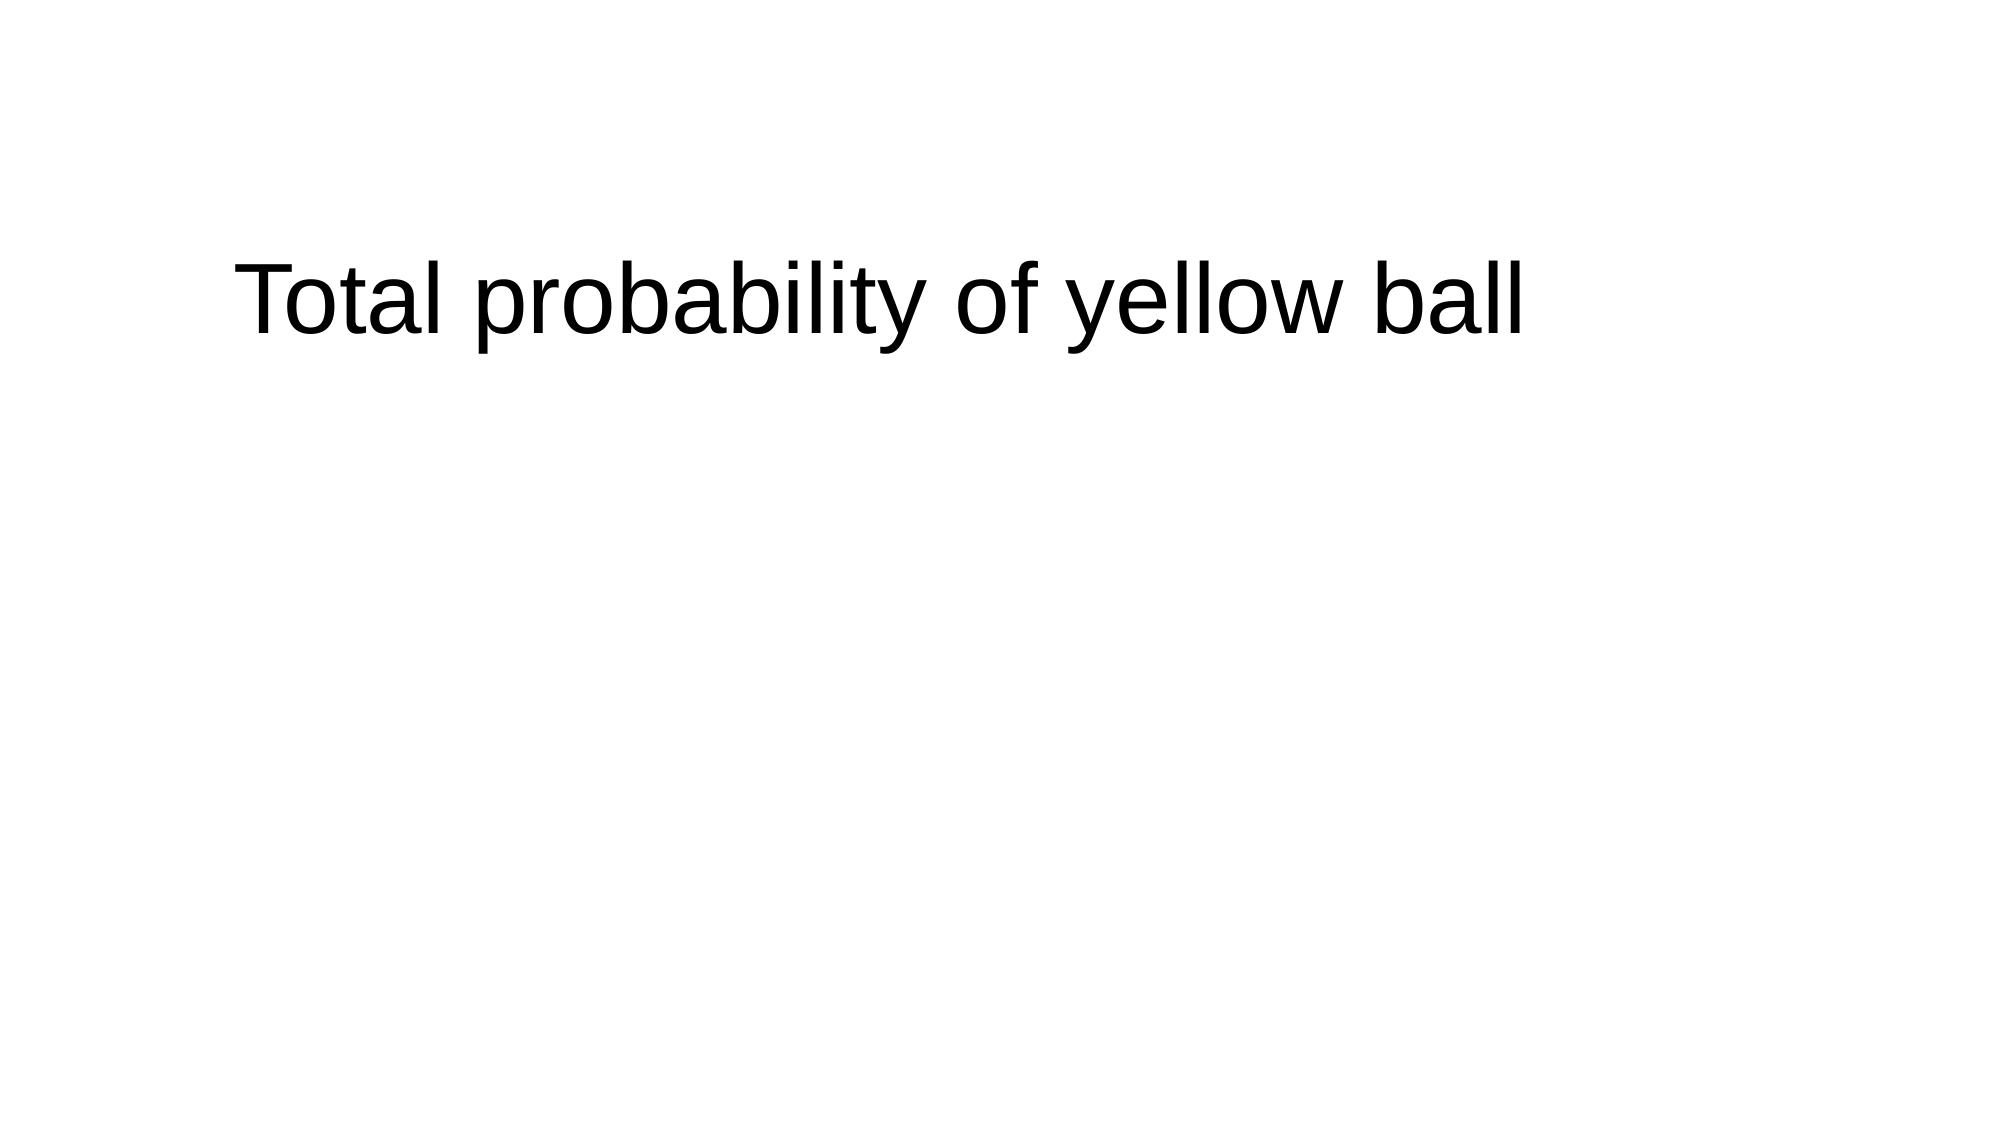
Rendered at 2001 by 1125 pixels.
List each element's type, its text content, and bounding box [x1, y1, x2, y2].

text_box Total probability of yellow ball [219, 226, 1543, 362]
